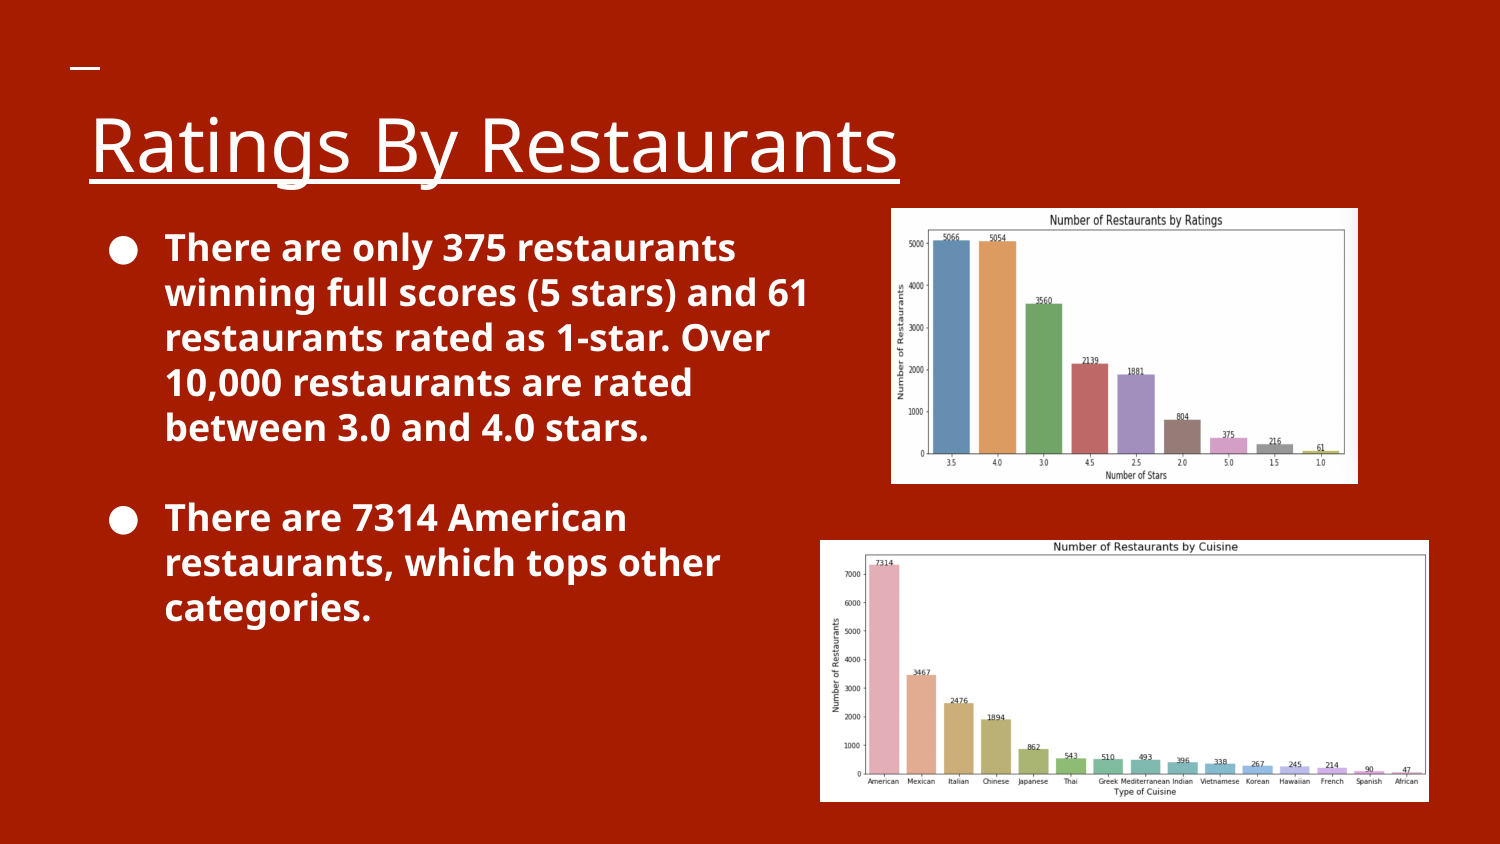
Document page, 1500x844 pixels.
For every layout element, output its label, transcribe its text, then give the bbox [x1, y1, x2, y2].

title There are only 375 restaurants winning full scores (5 stars) and 61 restaurants rated as 1-star. Over 10,000 restaurants are rated between 3.0 and 4.0 stars. There are 7314 American restaurants, which tops other categories. [74, 209, 844, 484]
title Ratings By Restaurants [74, 82, 1107, 209]
picture [890, 208, 1358, 485]
picture [819, 540, 1429, 802]
